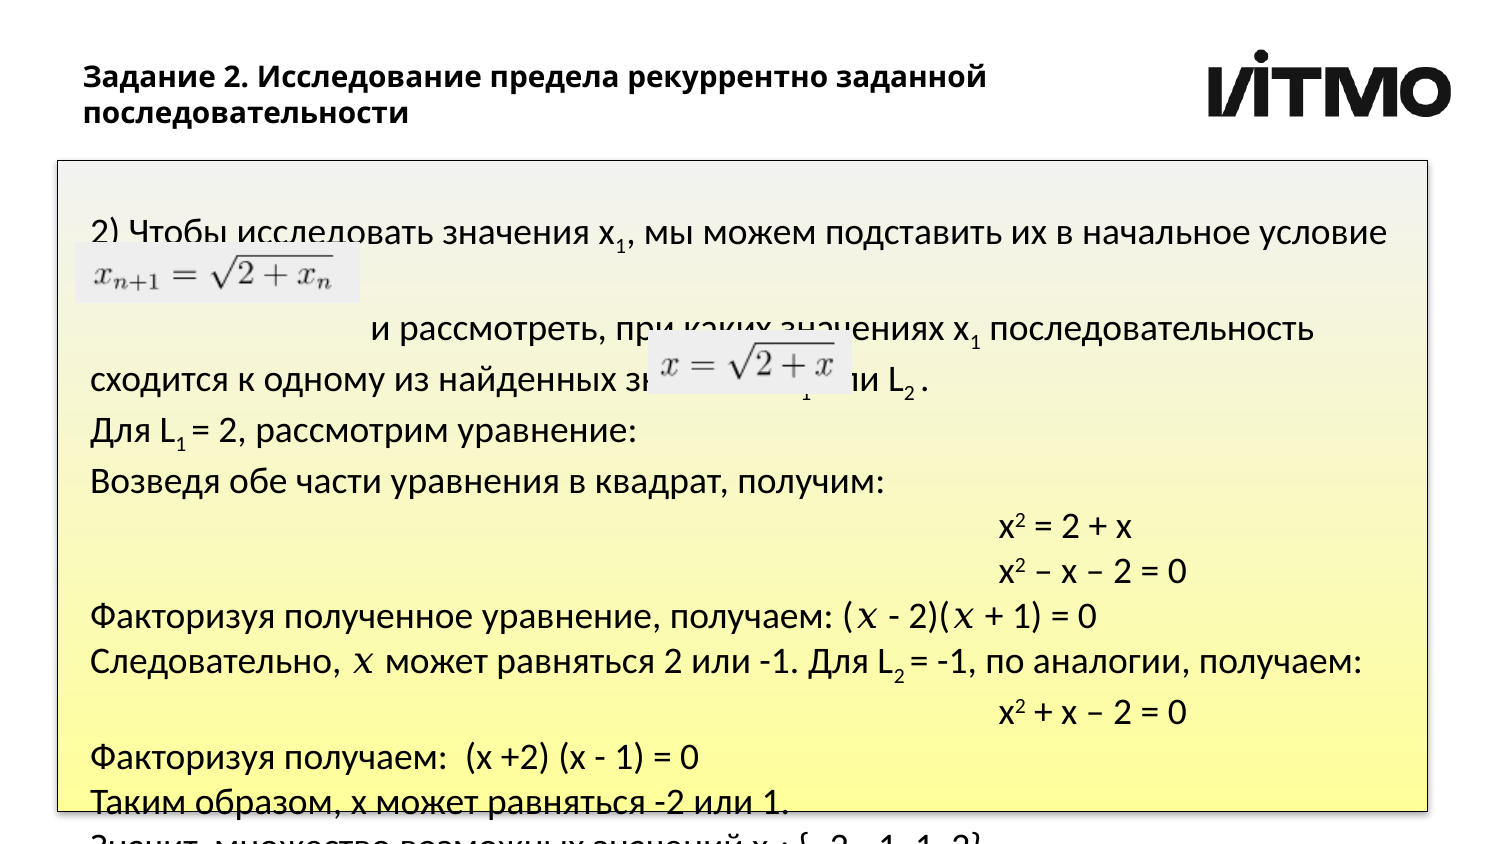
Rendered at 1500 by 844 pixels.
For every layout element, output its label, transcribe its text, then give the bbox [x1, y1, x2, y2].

picture [0, 0, 1500, 844]
picture [648, 330, 852, 394]
text_box 2) Чтобы исследовать значения x1, мы можем подставить их в начальное условие и рассмотреть, при каких значениях x1 последовательность сходится к одному из найденных значений L1 или L2 . Для L1 = 2, рассмотрим уравнение: Возведя обе части уравнения в квадрат, получим: x2 = 2 + x x2 – x – 2 = 0 Факторизуя полученное уравнение, получаем: (𝑥 - 2)(𝑥 + 1) = 0 Следовательно, 𝑥 может равняться 2 или -1. Для L2 = -1, по аналогии, получаем: x2 + x – 2 = 0 Факторизуя получаем: (x +2) (x - 1) = 0 Таким образом, x может равняться -2 или 1. Значит, множество возможных значений x1: { -2, -1, 1, 2} [82, 199, 1403, 844]
text_box [57, 160, 1428, 812]
title Задание 2. Исследование предела рекуррентно заданной последовательности [74, 49, 1108, 138]
picture [74, 242, 360, 303]
